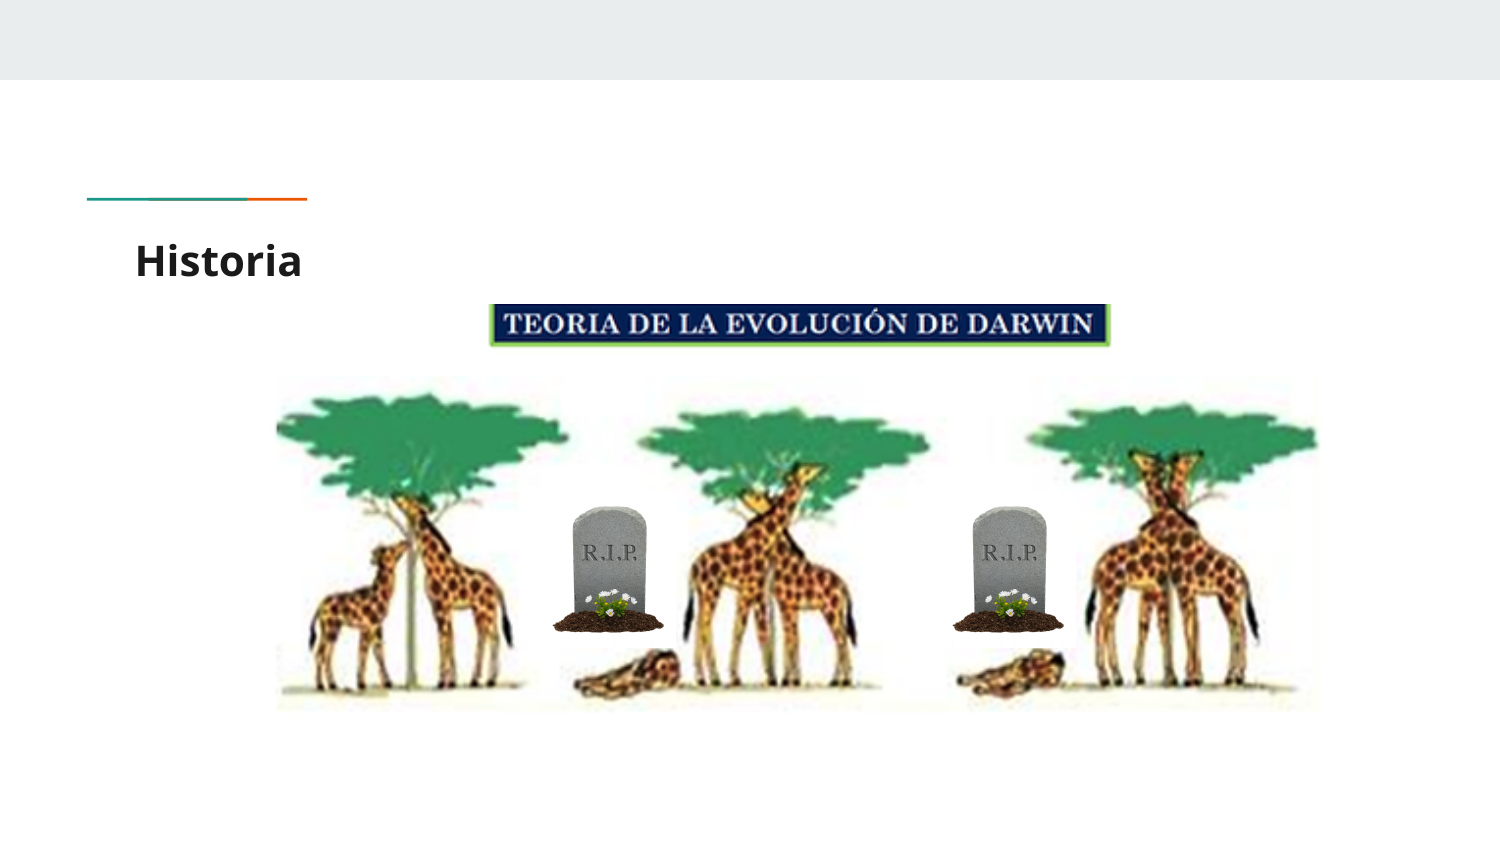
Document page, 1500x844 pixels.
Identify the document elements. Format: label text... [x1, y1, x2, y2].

title Historia [119, 216, 1381, 305]
picture [197, 303, 1392, 720]
